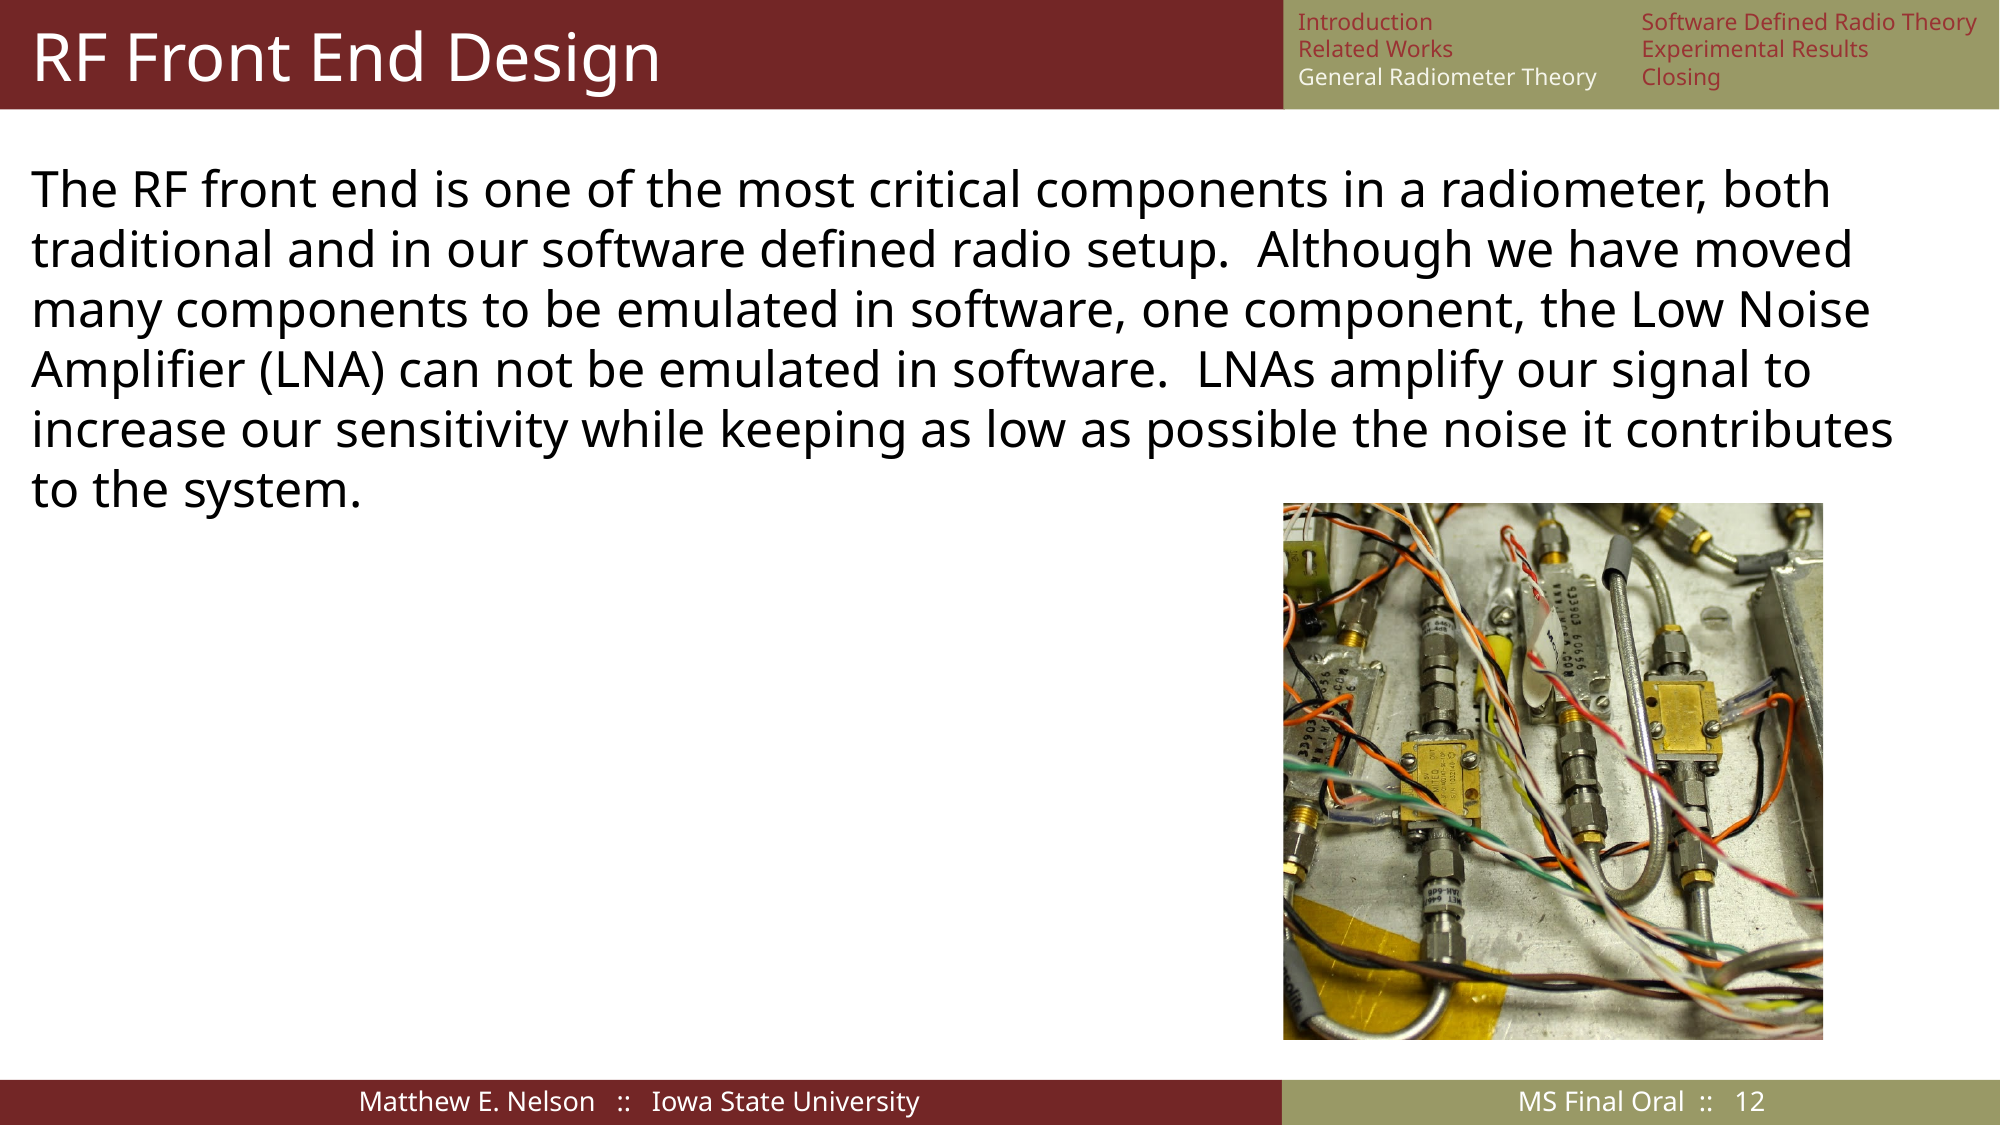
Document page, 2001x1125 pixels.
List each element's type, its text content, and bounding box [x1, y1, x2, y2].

text_box Introduction Related Works General Radiometer Theory Software Defined Radio Theory Experimental Results Closing [1283, 0, 2000, 110]
title RF Front End Design [16, 0, 1283, 110]
picture [1283, 503, 1824, 1040]
list The RF front end is one of the most critical components in a radiometer, both traditional and in our software defined radio setup. Although we have moved many components to be emulated in software, one component, the Low Noise Amplifier (LNA) can not be emulated in software. LNAs amplify our signal to increase our sensitivity while keeping as low as possible the noise it contributes to the system. [16, 149, 1950, 1063]
